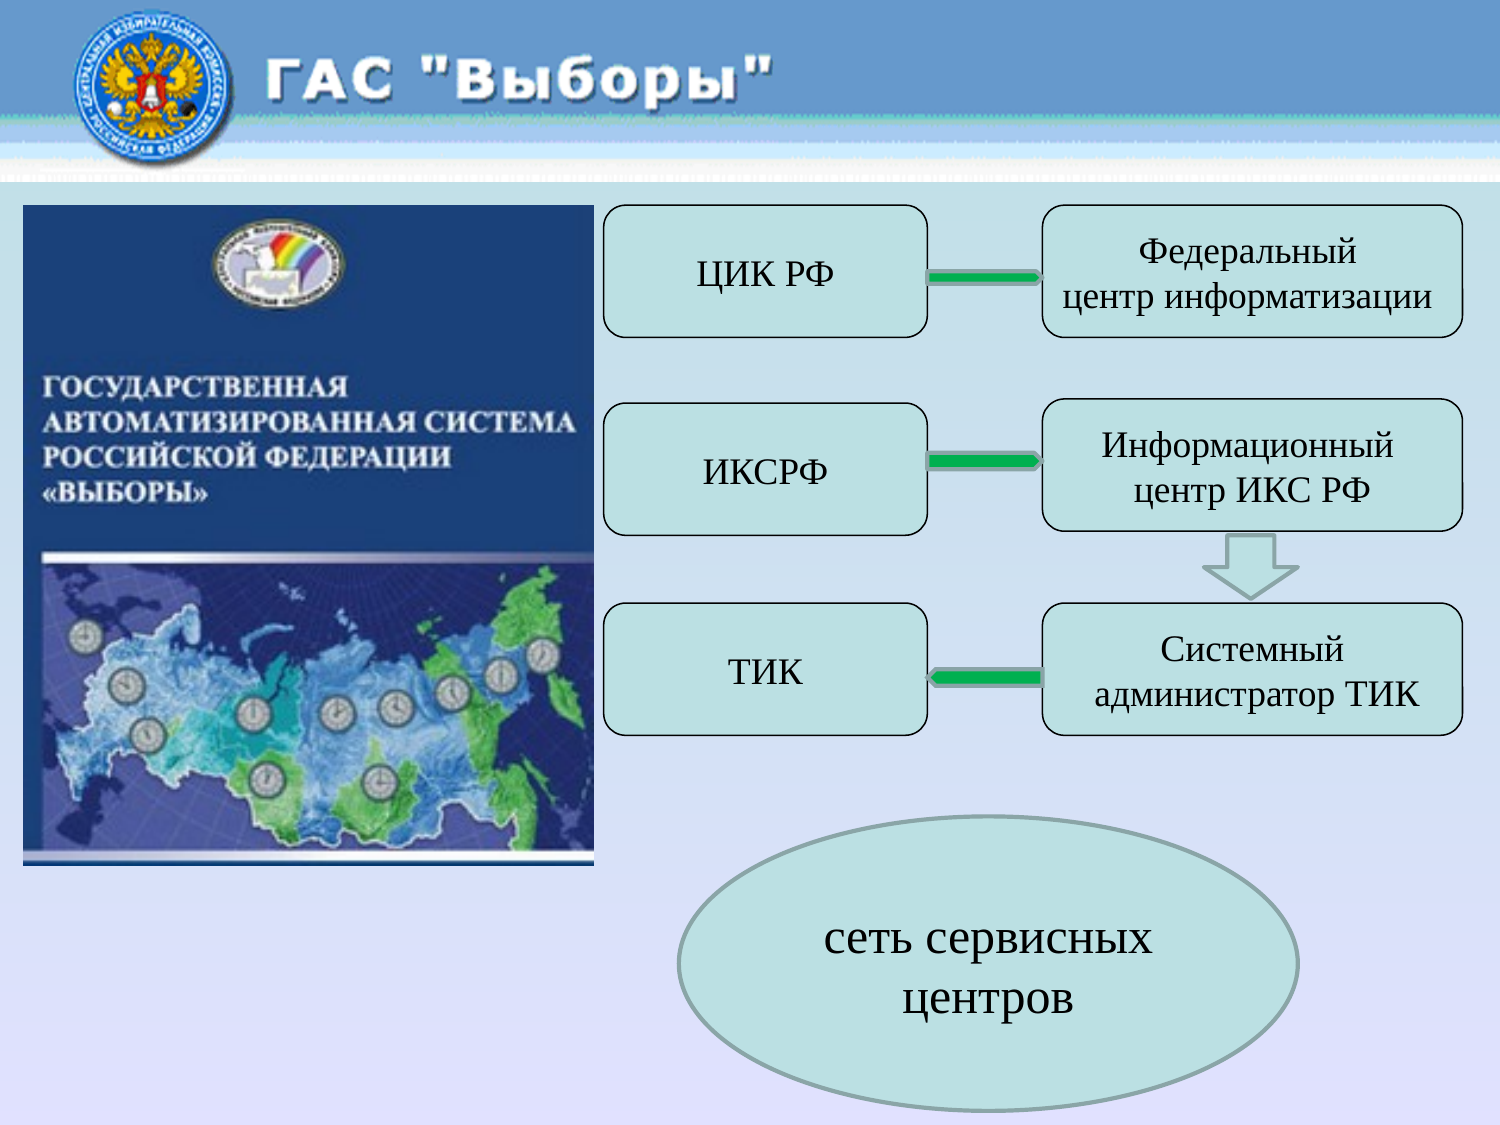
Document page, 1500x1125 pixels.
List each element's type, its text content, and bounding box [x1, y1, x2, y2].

text_box Информационный центр ИКС РФ [1042, 398, 1463, 532]
text_box Системный администратор ТИК [1042, 603, 1463, 736]
text_box сеть сервисных центров [676, 814, 1300, 1113]
text_box Федеральный центр информатизации [1042, 205, 1463, 338]
text_box [925, 450, 1045, 472]
picture [0, 0, 1500, 183]
text_box ИКСРФ [603, 403, 928, 536]
text_box ТИК [603, 603, 928, 736]
text_box [1201, 533, 1300, 601]
picture [23, 204, 594, 866]
text_box [925, 269, 1045, 286]
text_box [927, 669, 1043, 686]
text_box ЦИК РФ [603, 205, 928, 338]
